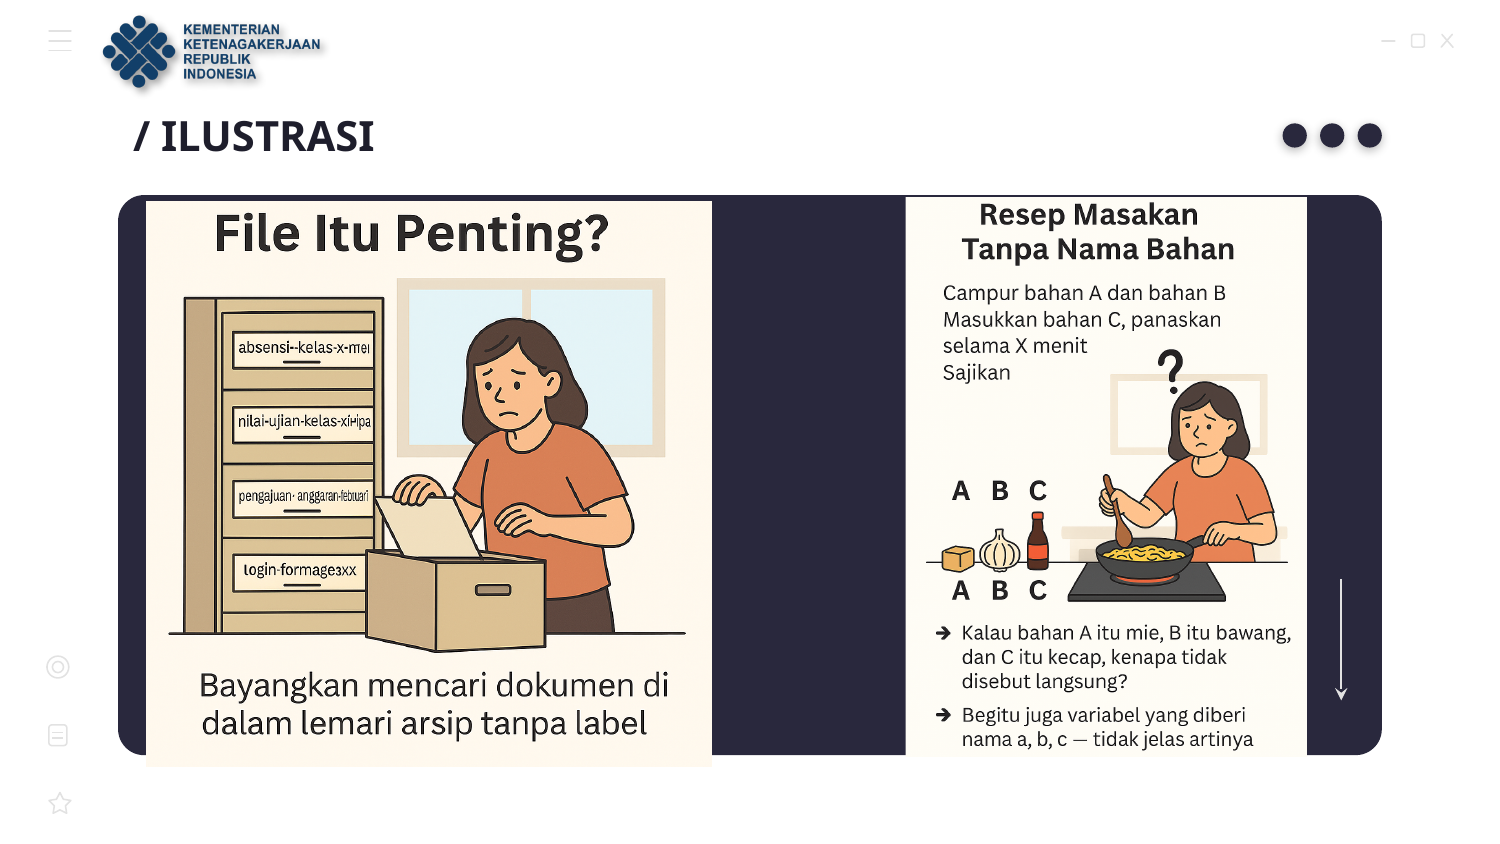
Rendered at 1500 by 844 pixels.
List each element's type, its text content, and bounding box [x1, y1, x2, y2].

title / ILUSTRASI [118, 87, 1382, 182]
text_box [48, 30, 72, 51]
picture [95, 4, 327, 109]
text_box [46, 655, 72, 814]
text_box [1282, 123, 1383, 148]
picture [146, 201, 712, 767]
picture [905, 197, 1308, 757]
text_box [46, 27, 74, 32]
